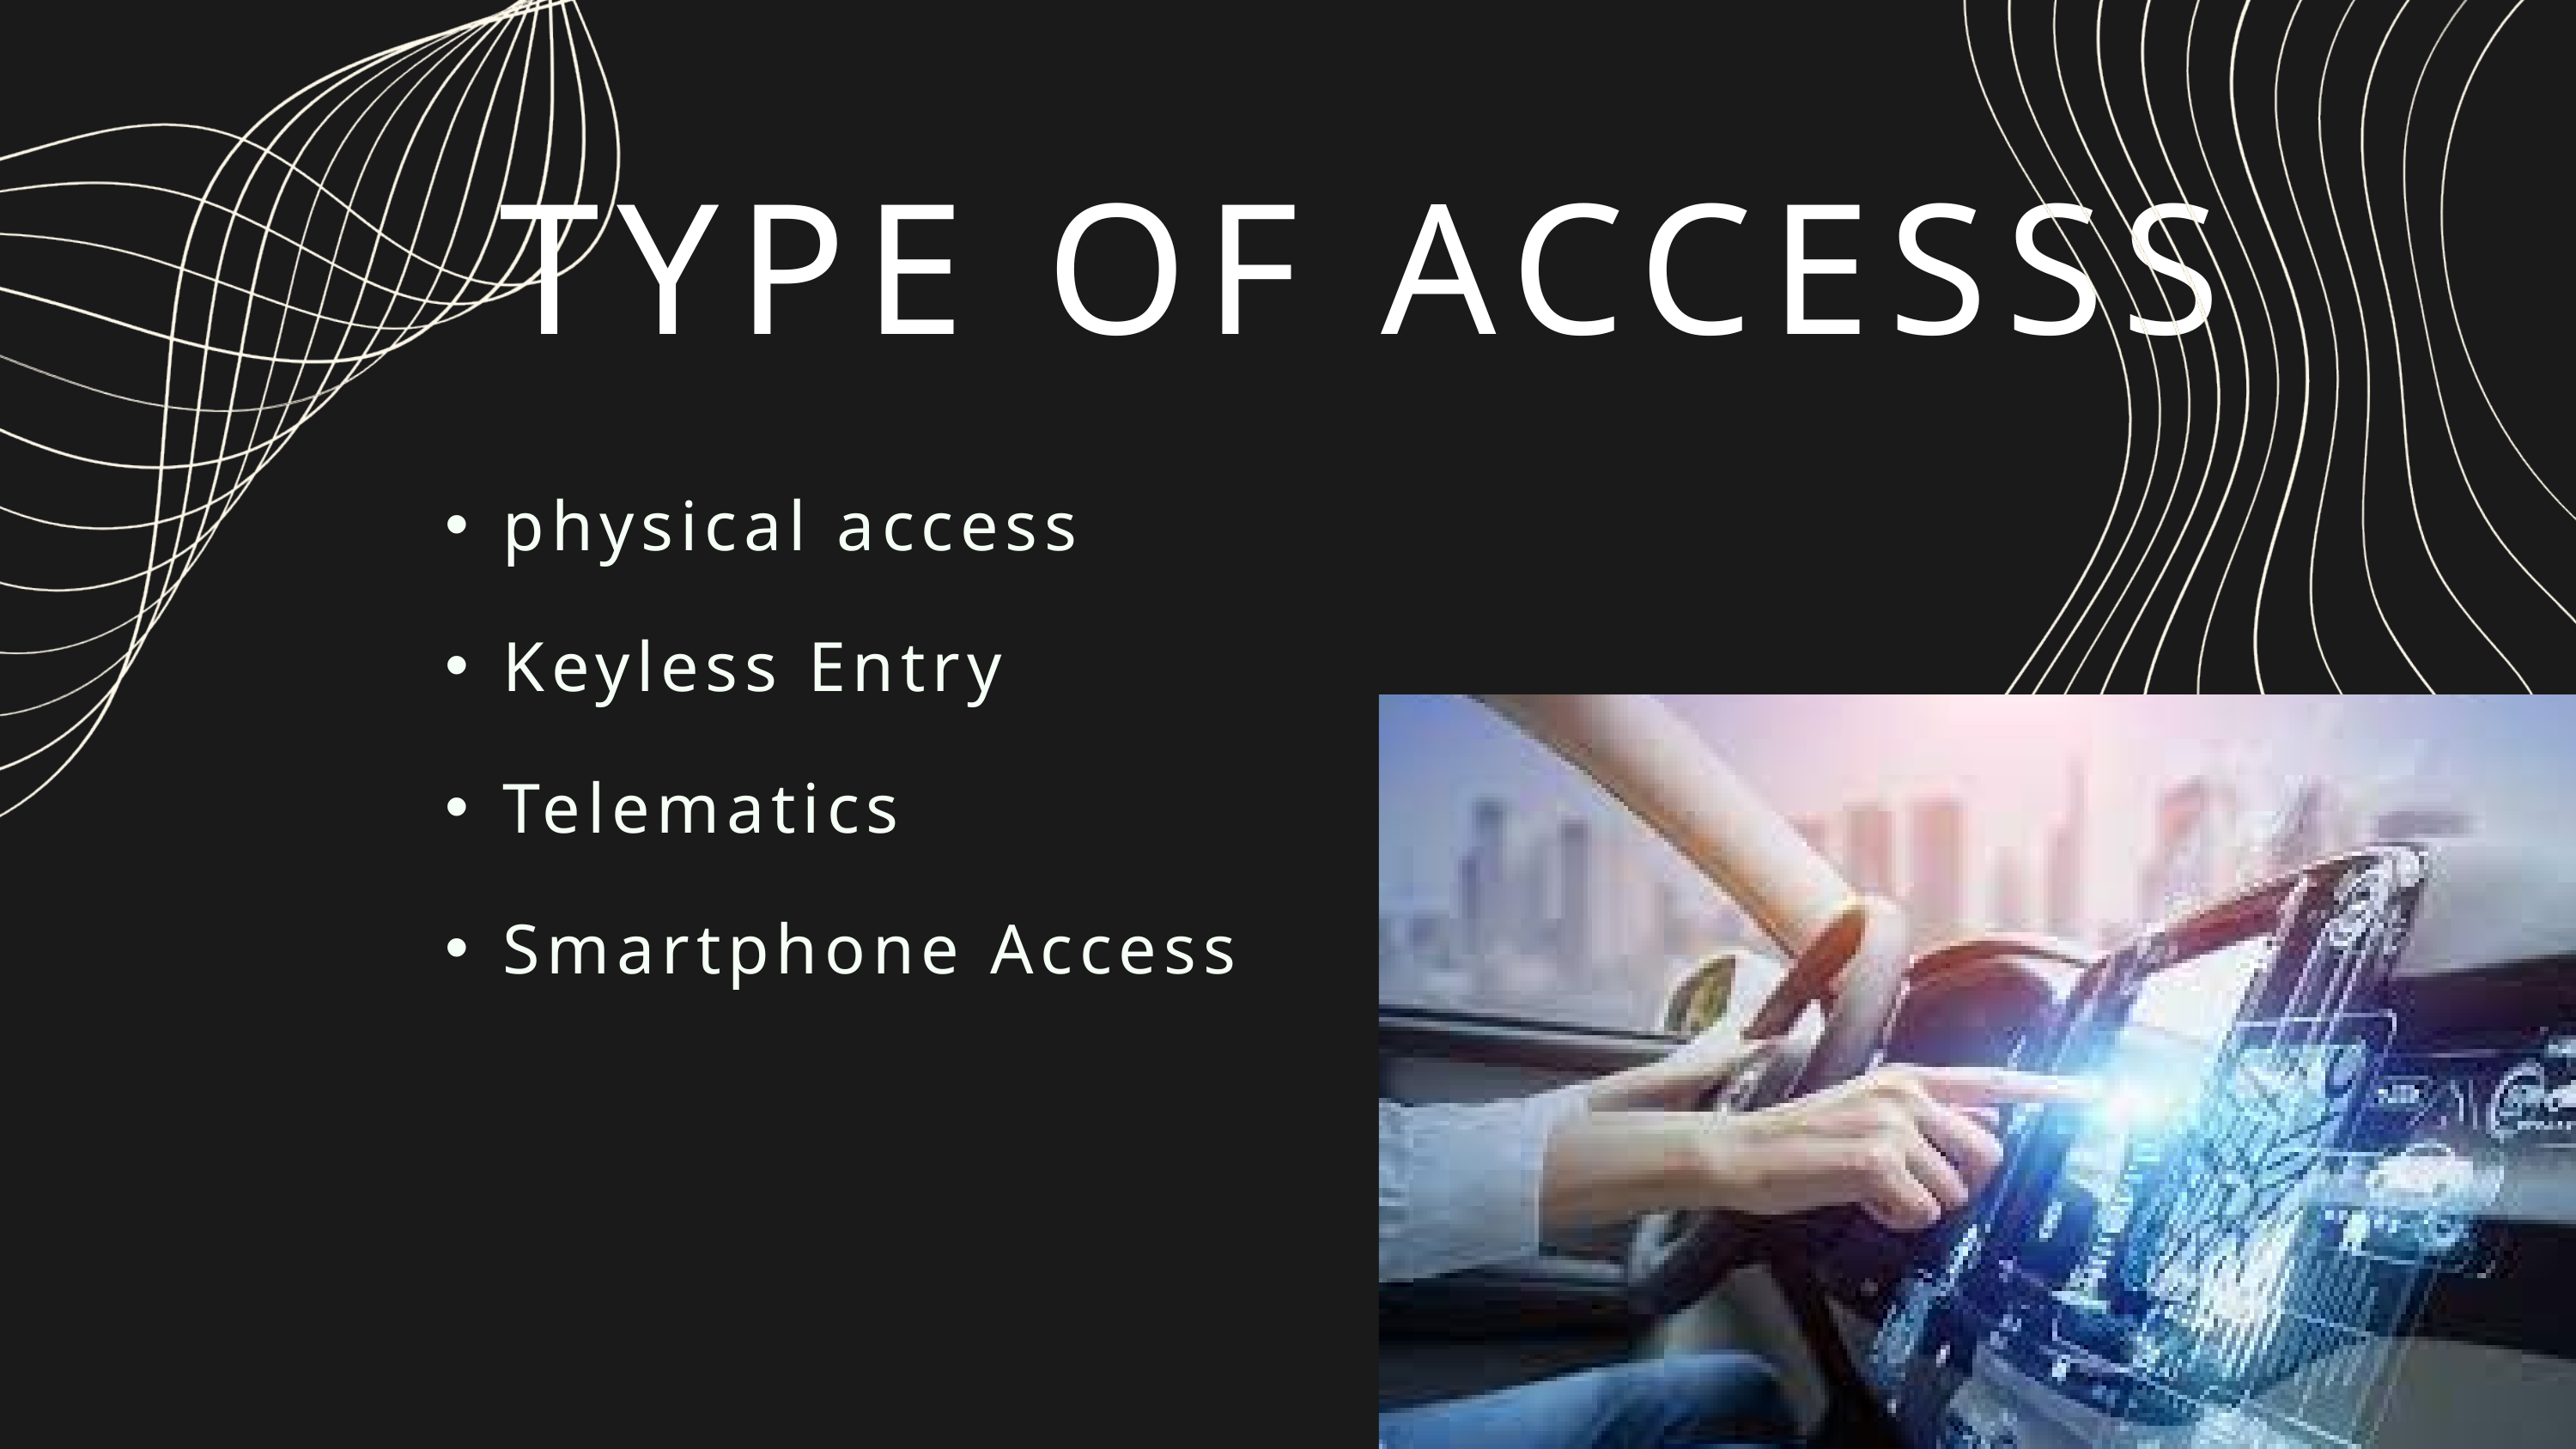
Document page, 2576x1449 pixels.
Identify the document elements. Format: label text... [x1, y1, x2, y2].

text_box TYPE OF ACCESSS [499, 120, 1893, 371]
text_box [0, 0, 1081, 844]
text_box physical access Keyless Entry Telematics Smartphone Access [387, 422, 1930, 988]
text_box [1893, 0, 2576, 694]
text_box [1378, 694, 2576, 1449]
